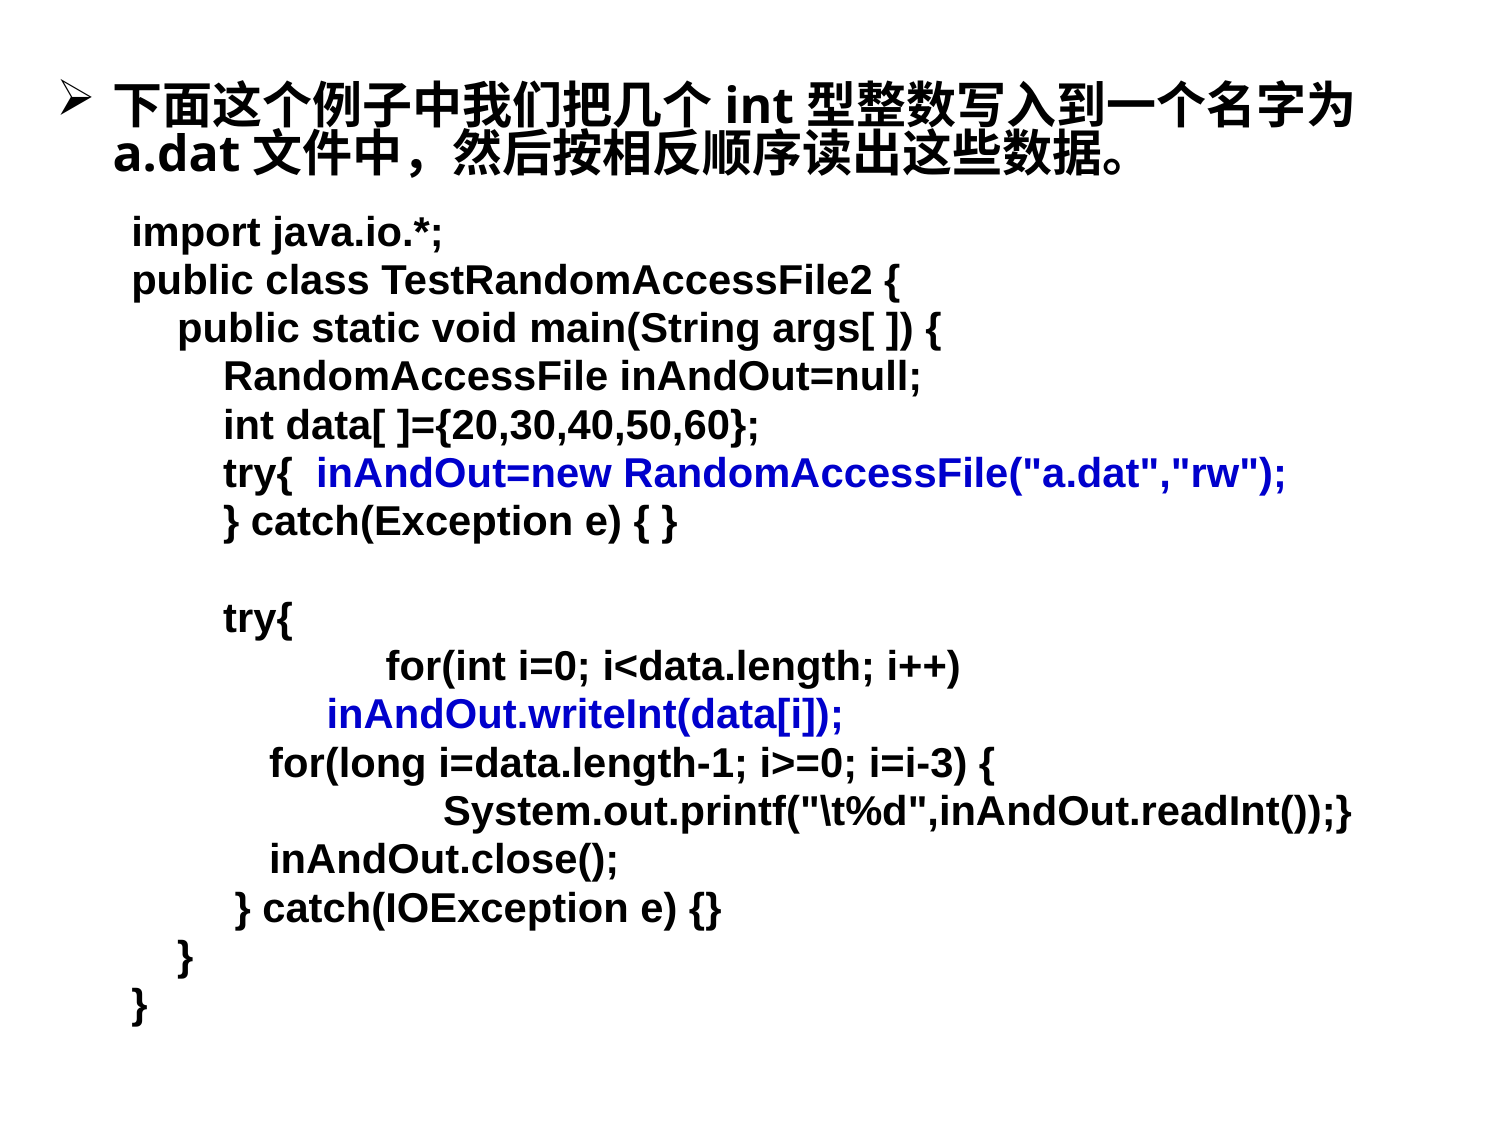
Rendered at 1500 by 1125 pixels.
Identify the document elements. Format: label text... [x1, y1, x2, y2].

list 下面这个例子中我们把几个int型整数写入到一个名字为a.dat文件中，然后按相反顺序读出这些数据。 import java.io.*; public class TestRandomAccessFile2 { public static void main(String args[ ]) { RandomAccessFile inAndOut=null; int data[ ]={20,30,40,50,60}; try{ inAndOut=new RandomAccessFile("a.dat","rw"); } catch(Exception e) { } try{ for(int i=0; i<data.length; i++) inAndOut.writeInt(data[i]); for(long i=data.length-1; i>=0; i=i-3) { System.out.printf("\t%d",inAndOut.readInt());} inAndOut.close(); } catch(IOException e) {} } } [41, 78, 1467, 1041]
